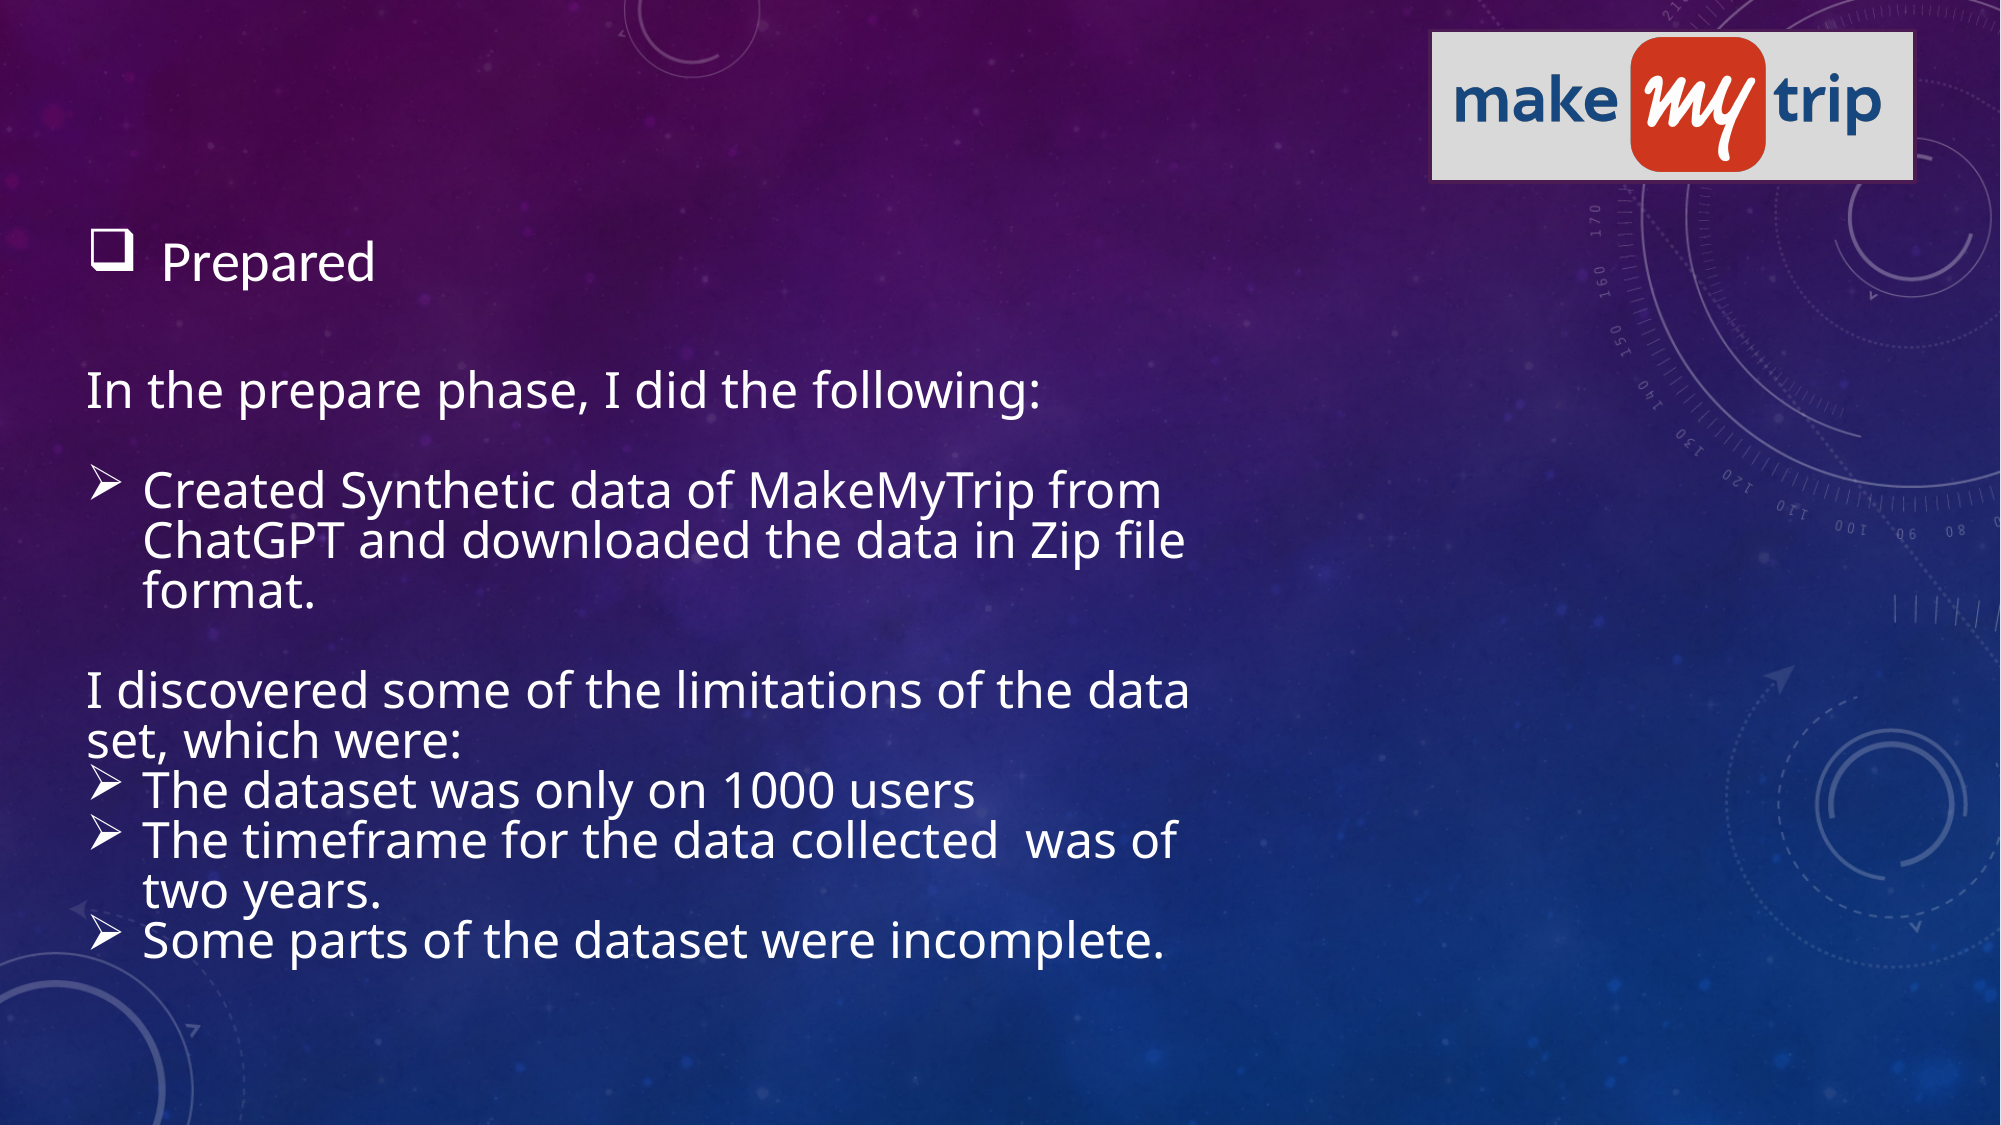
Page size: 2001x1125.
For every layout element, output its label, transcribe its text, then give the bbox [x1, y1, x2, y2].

picture [0, 0, 2001, 1125]
text_box Prepared [71, 215, 670, 301]
text_box [1428, 29, 1917, 184]
text_box In the prepare phase, I did the following: Created Synthetic data of MakeMyTrip from ChatGPT and downloaded the data in Zip file format. I discovered some of the limitations of the data set, which were: The dataset was only on 1000 users The timeframe for the data collected was of two years. Some parts of the dataset were incomplete. [71, 360, 1244, 976]
